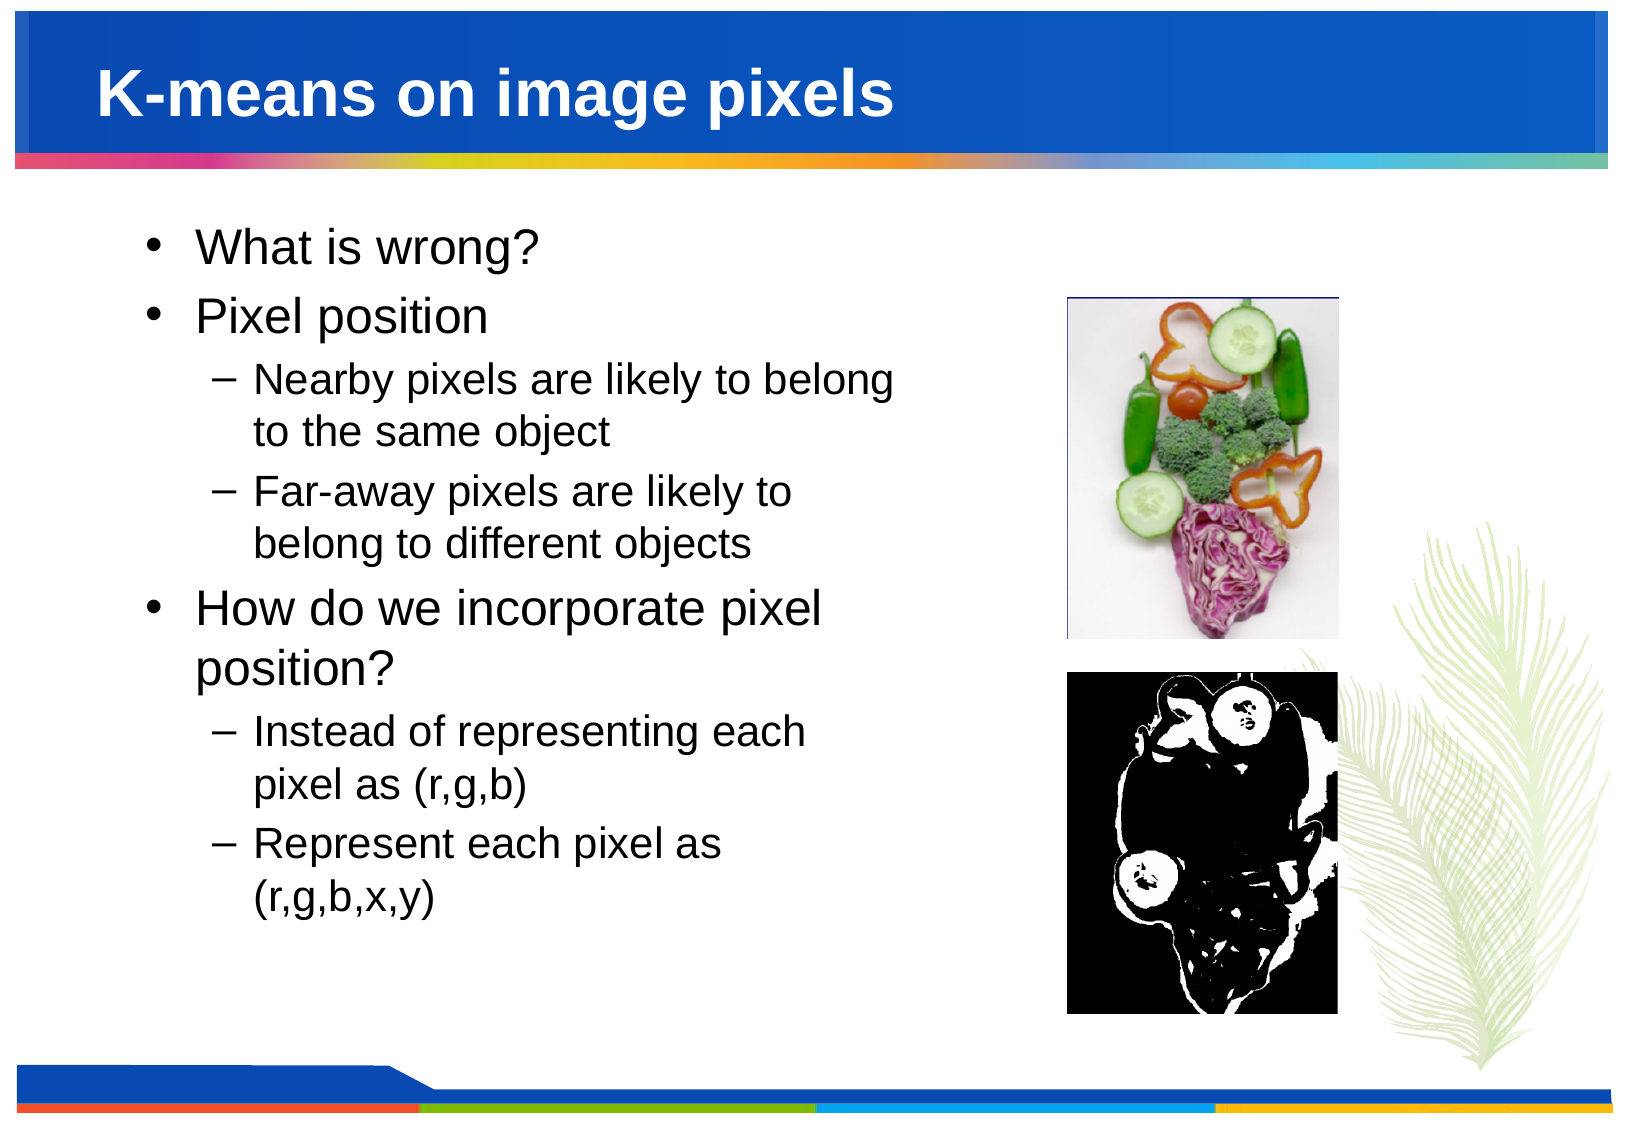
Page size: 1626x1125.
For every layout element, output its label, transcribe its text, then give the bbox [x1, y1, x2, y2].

picture [15, 11, 1608, 169]
picture [17, 1104, 824, 1113]
picture [1215, 1104, 1613, 1113]
picture [1066, 297, 1339, 640]
title K-means on image pixels [81, 18, 1625, 162]
picture [1066, 671, 1338, 1014]
list What is wrong? Pixel position Nearby pixels are likely to belong to the same object Far-away pixels are likely to belong to different objects How do we incorporate pixel position? Instead of representing each pixel as (r,g,b) Represent each pixel as (r,g,b,x,y) [130, 207, 917, 929]
